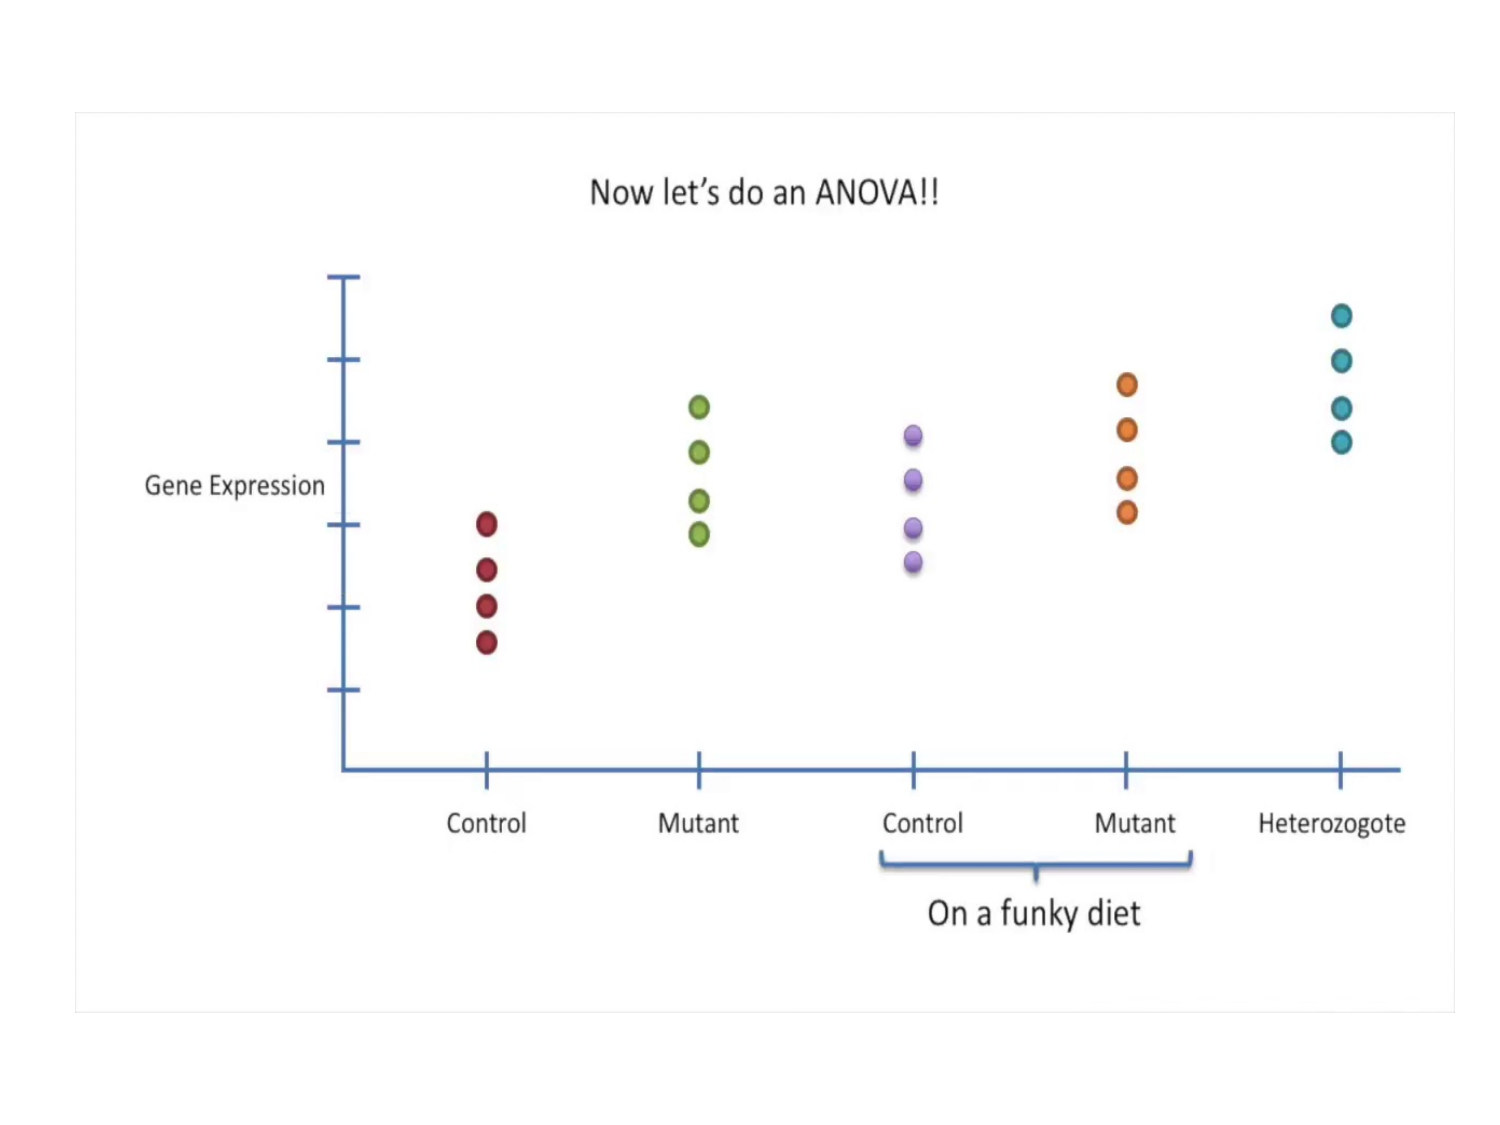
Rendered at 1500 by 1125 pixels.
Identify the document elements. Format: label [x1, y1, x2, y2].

picture [74, 112, 1456, 1013]
